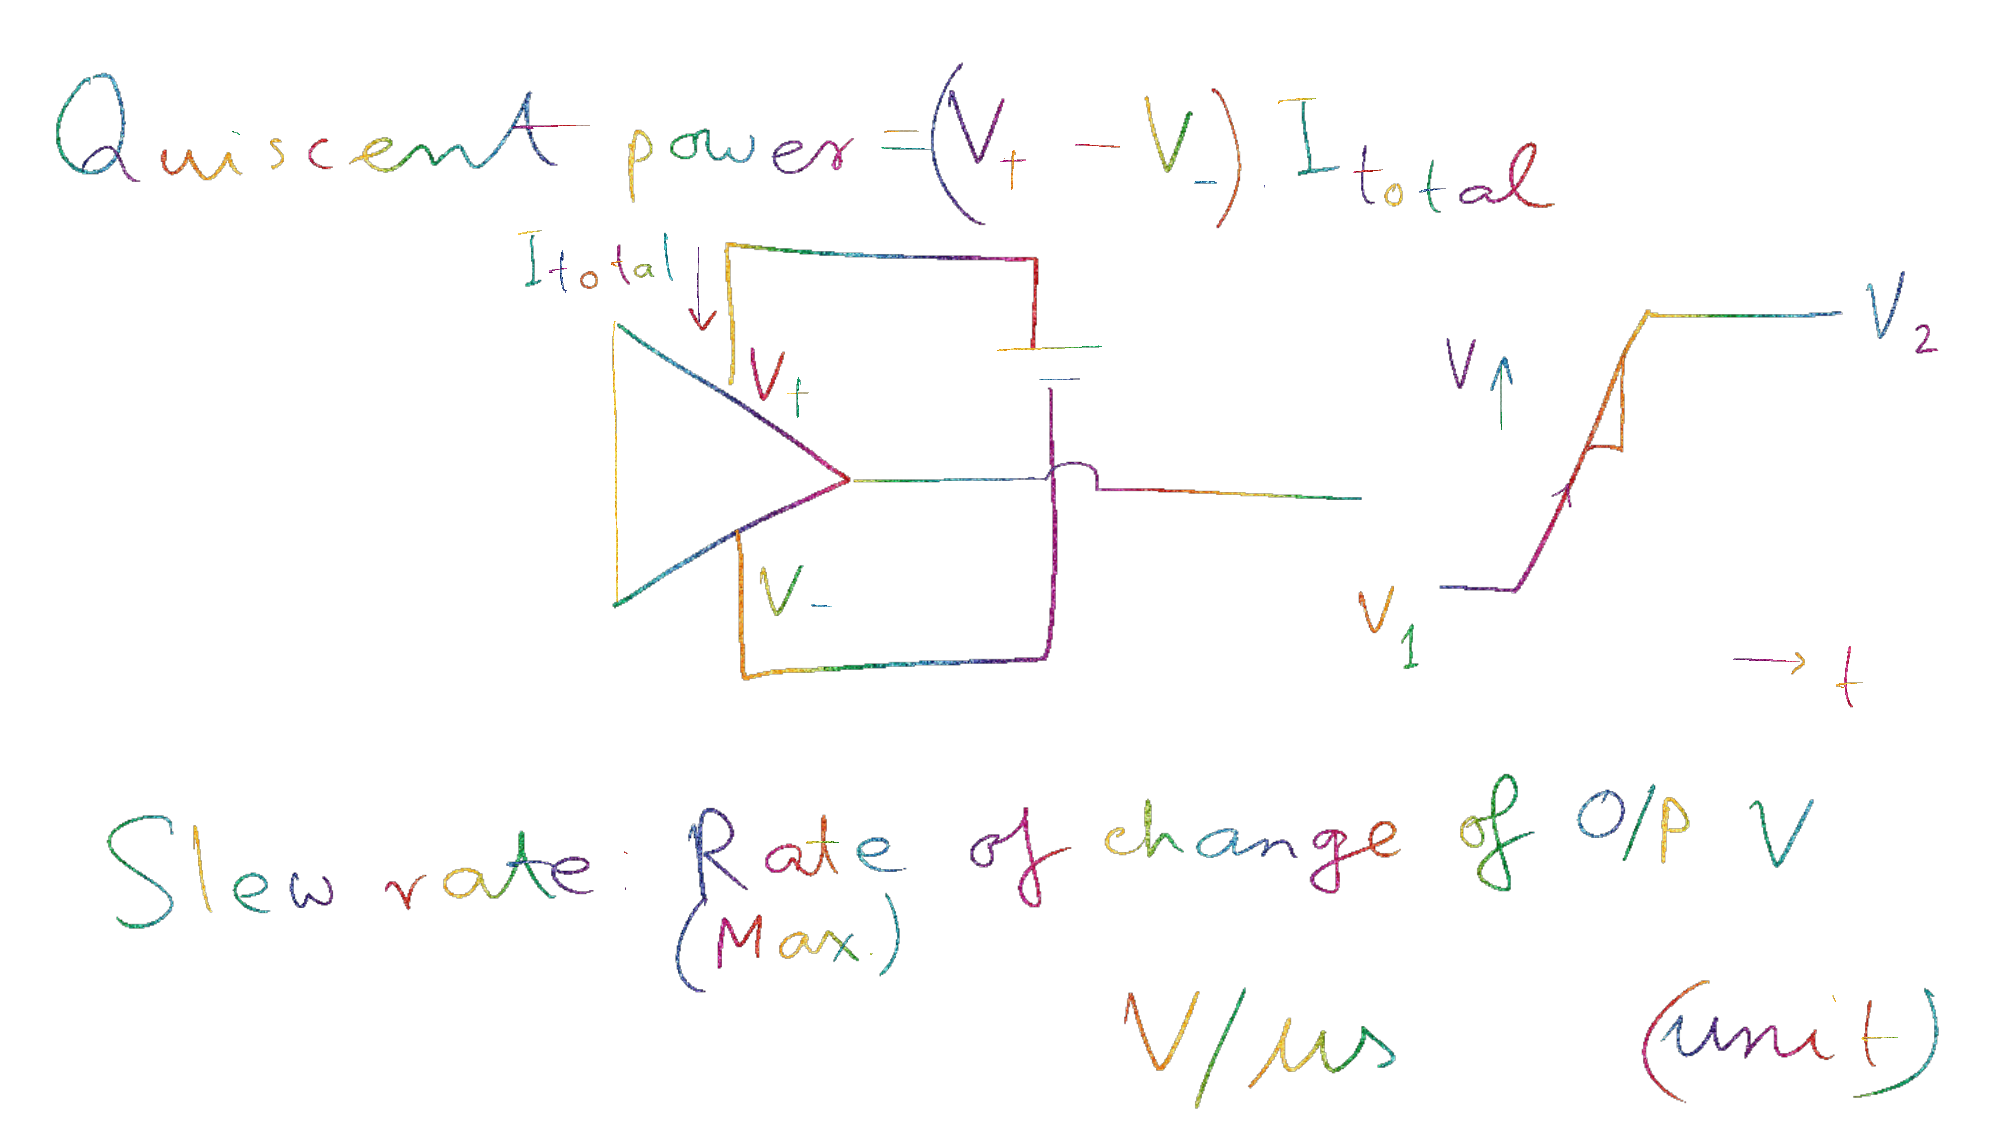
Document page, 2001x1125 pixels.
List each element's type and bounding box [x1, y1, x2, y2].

text_box [52, 59, 1943, 684]
picture [1638, 996, 1715, 1109]
text_box [1640, 977, 1942, 1108]
text_box [1121, 984, 1399, 1111]
text_box [105, 772, 1817, 996]
text_box [1444, 334, 1515, 435]
text_box [1729, 642, 1870, 713]
